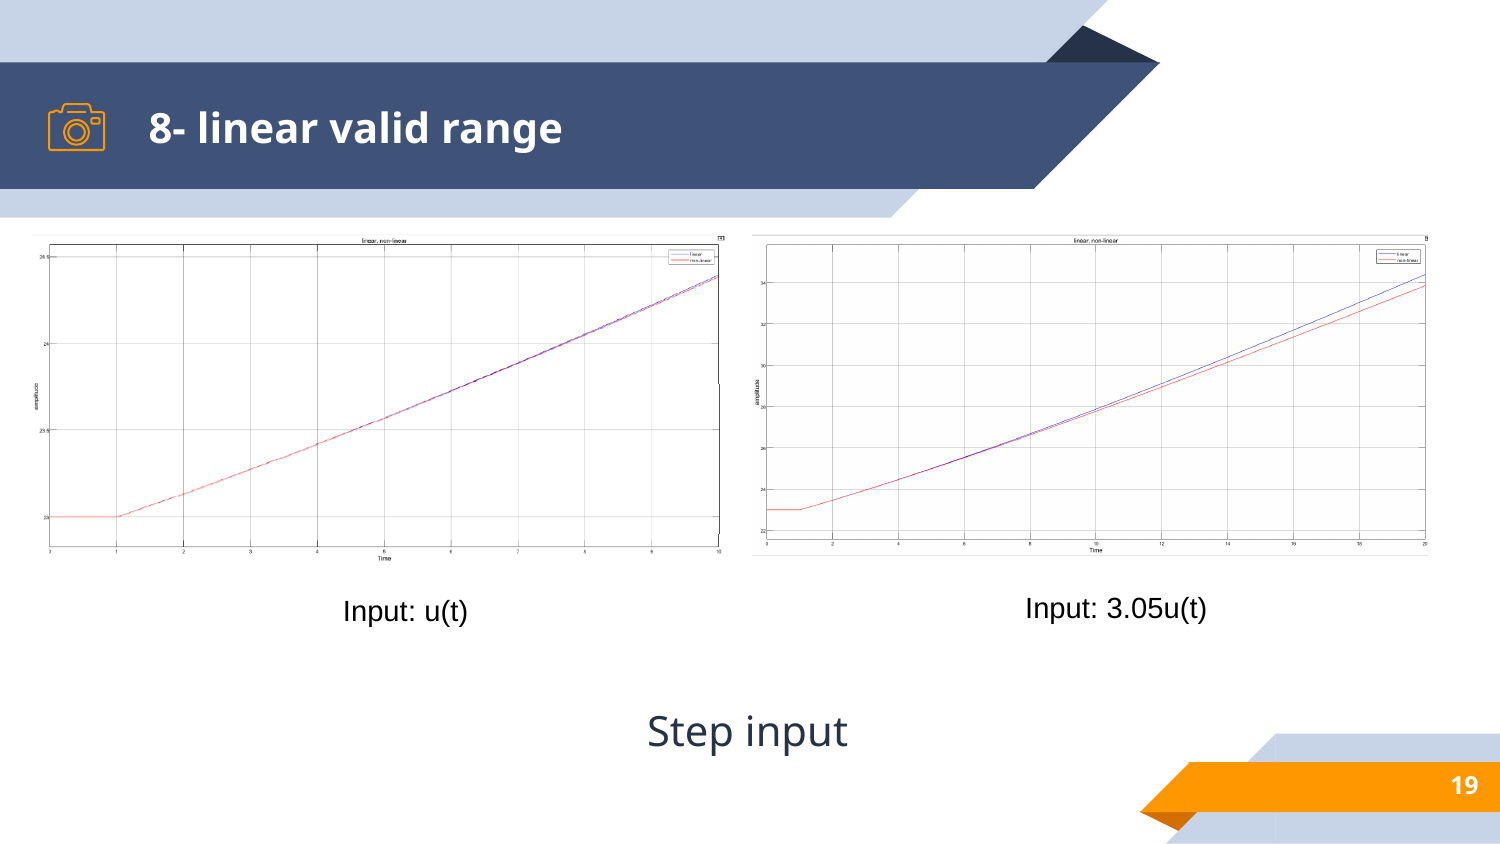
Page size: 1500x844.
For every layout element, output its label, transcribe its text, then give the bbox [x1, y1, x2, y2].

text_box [48, 103, 105, 151]
text_box Input: u(t) [328, 584, 490, 635]
text_box Input: 3.05u(t) [1010, 582, 1279, 632]
text_box Step input [632, 679, 874, 780]
title 8- linear valid range [133, 64, 1035, 190]
slide_number 19 [1249, 760, 1494, 813]
picture [0, 219, 1428, 571]
